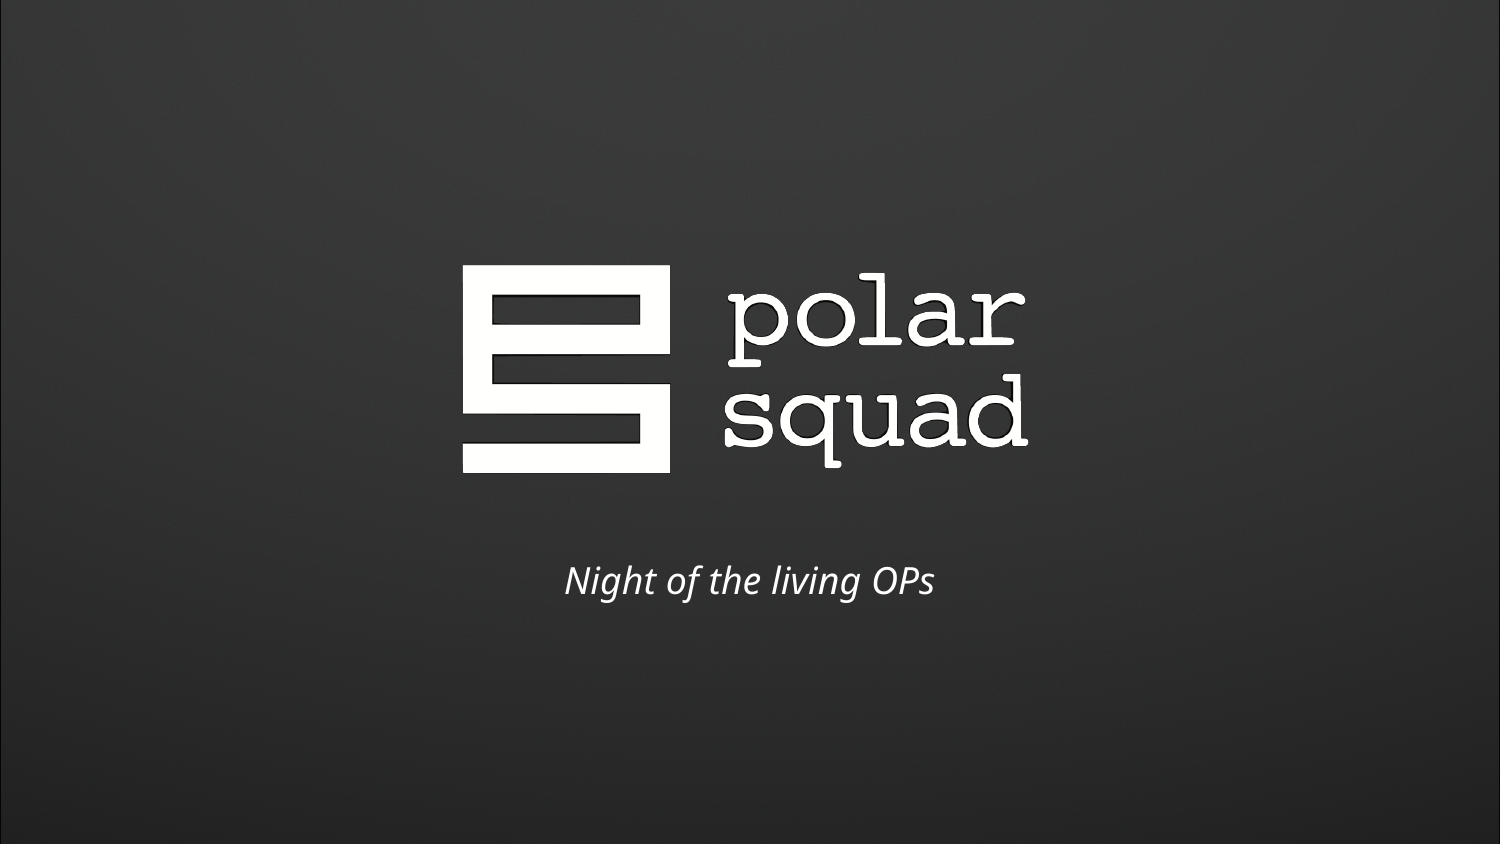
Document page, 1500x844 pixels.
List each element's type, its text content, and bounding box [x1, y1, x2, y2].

picture [0, 0, 1500, 844]
text_box Night of the living OPs [423, 541, 1076, 618]
